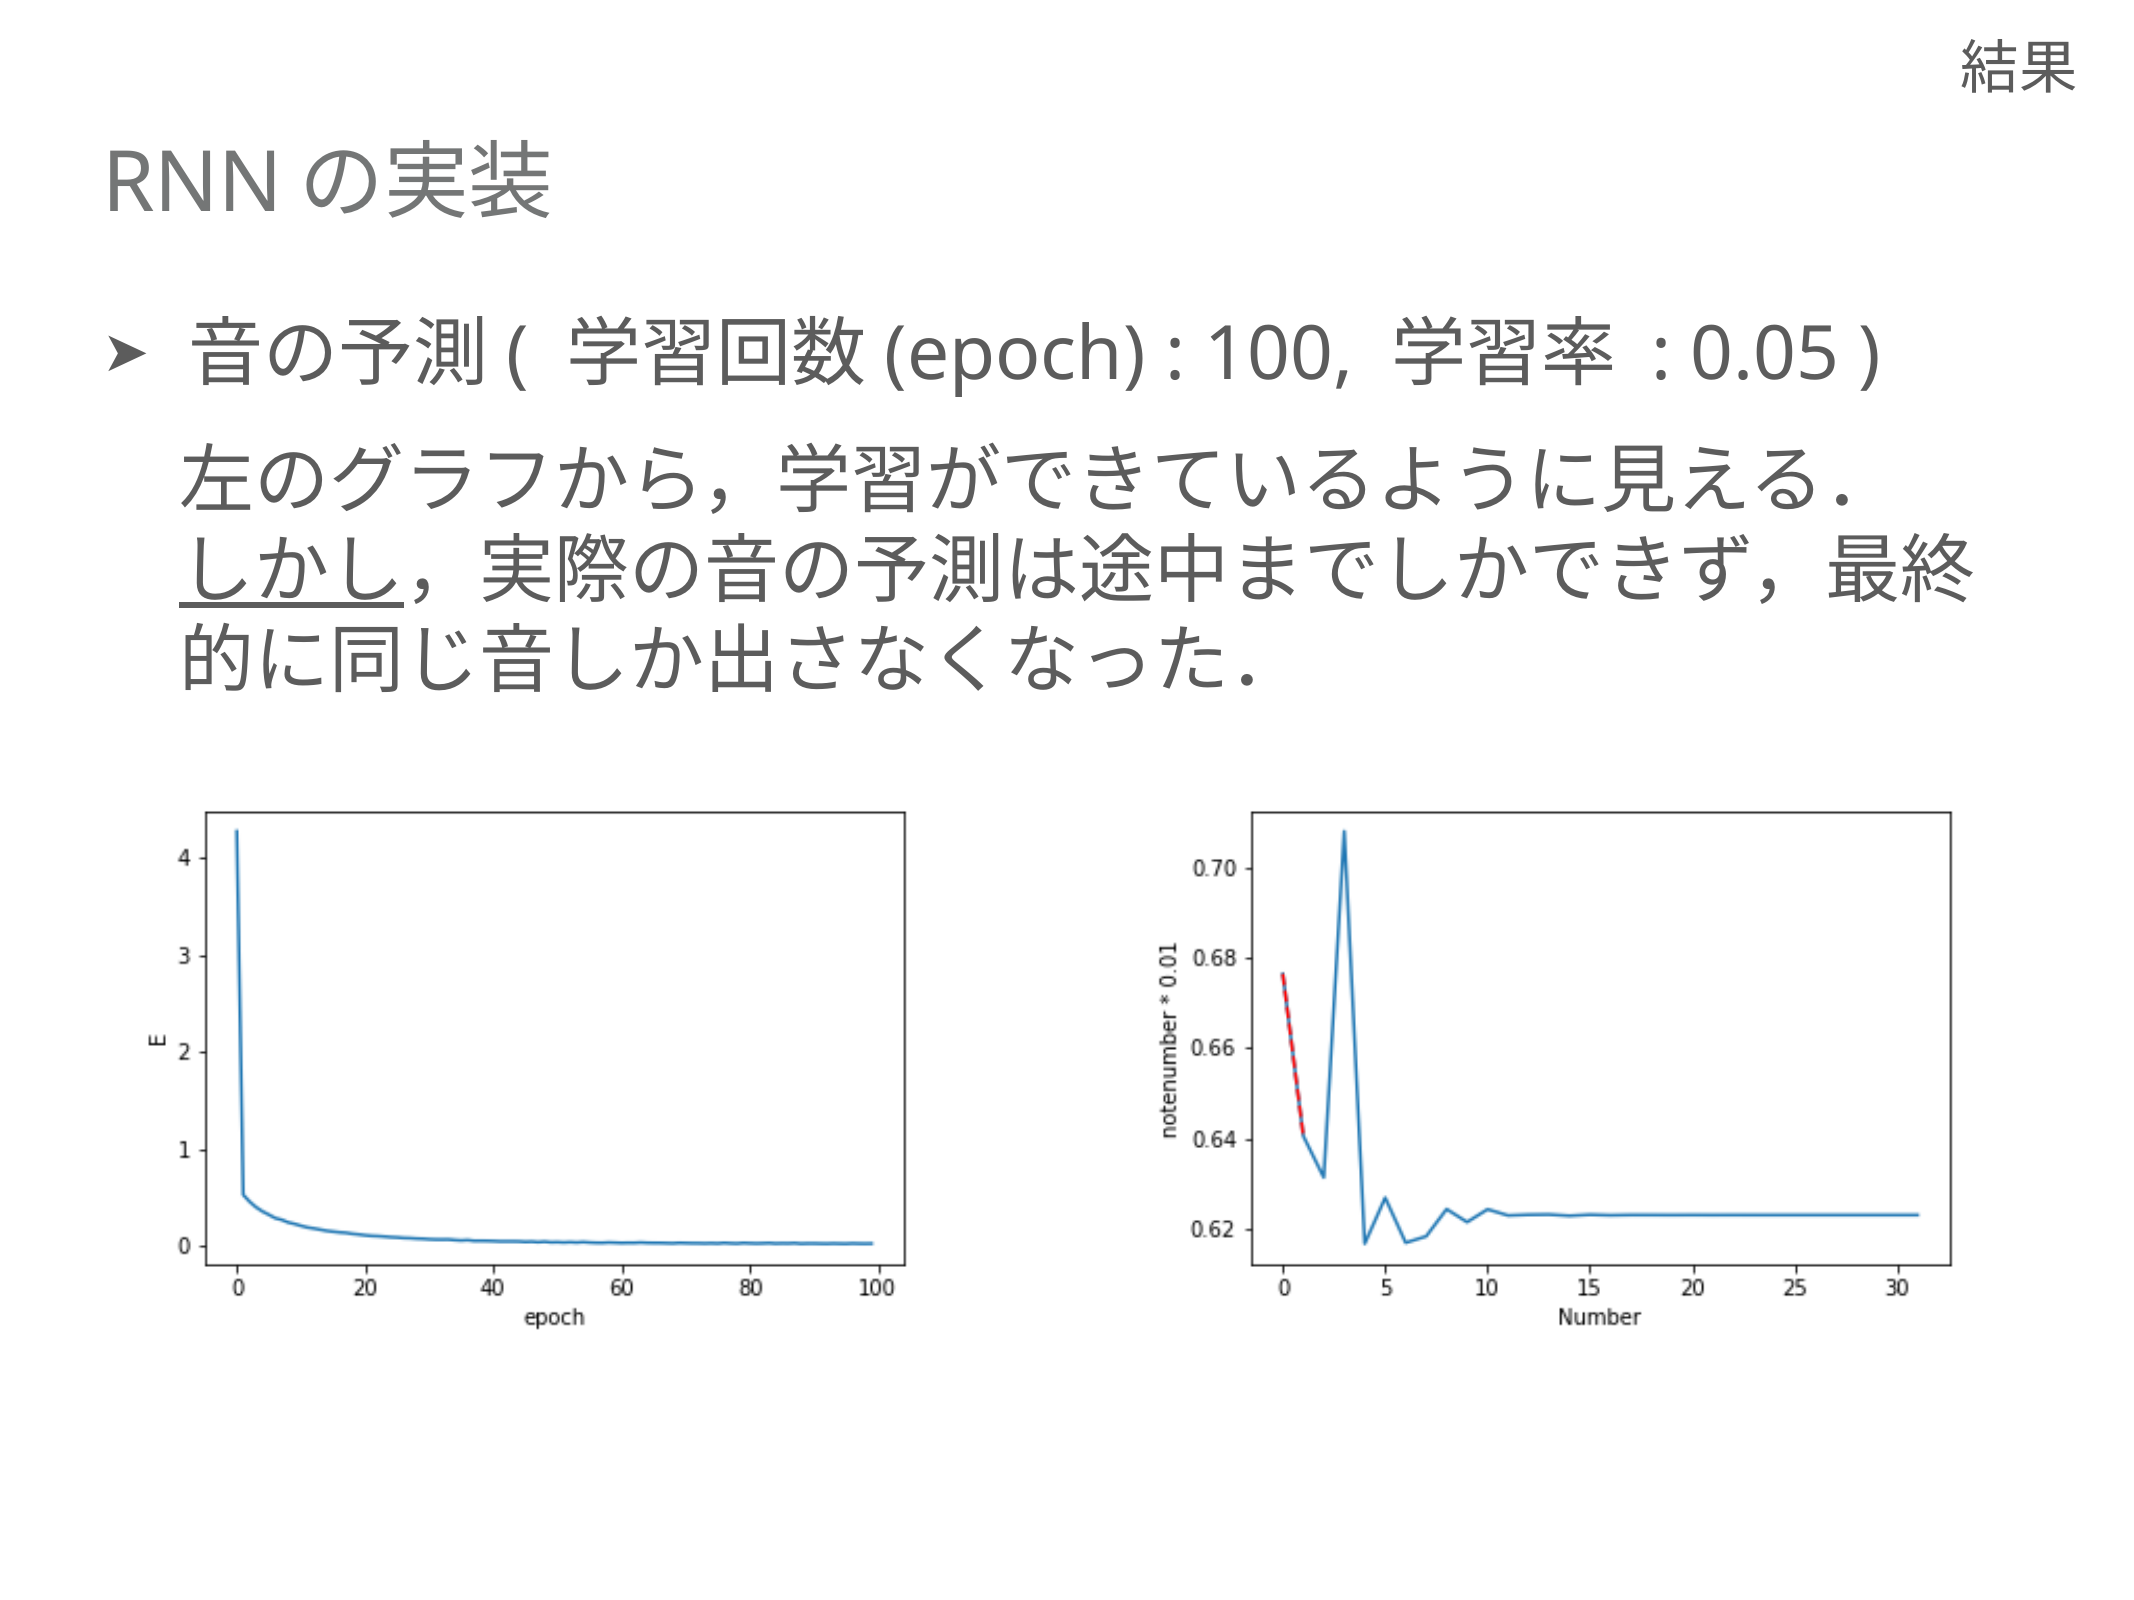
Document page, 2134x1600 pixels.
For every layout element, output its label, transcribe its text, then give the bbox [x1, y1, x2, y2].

text_box 結果 [1413, 21, 2087, 109]
list 音の予測( 学習回数(epoch) : 100, 学習率 : 0.05 ) 左のグラフから，学習ができているように見える． しかし，実際の音の予測は途中までしかできず，最終的に同じ音しか出さなくなった． [93, 295, 2041, 1484]
picture [1139, 739, 2040, 1340]
picture [93, 739, 994, 1340]
title RNNの実装 [93, 118, 2041, 238]
